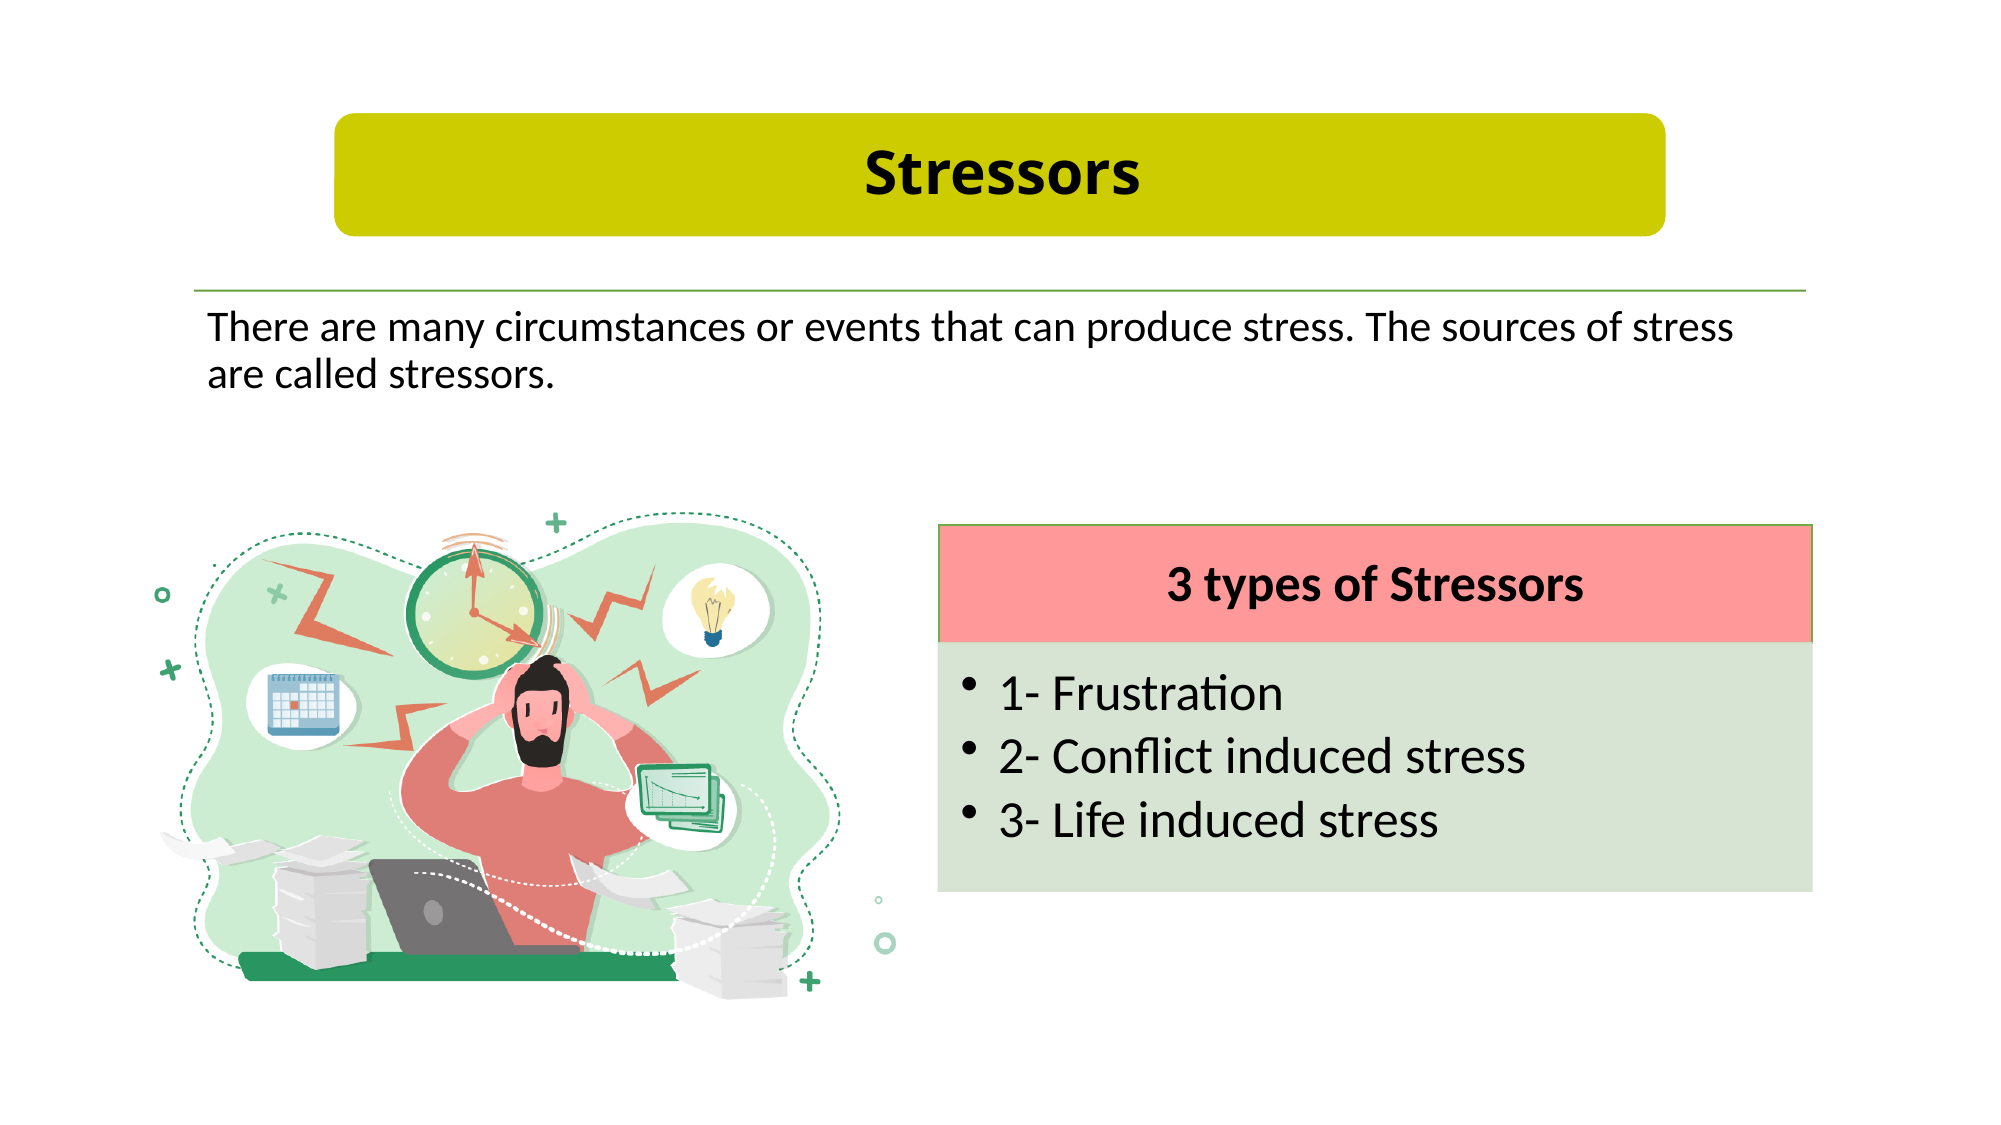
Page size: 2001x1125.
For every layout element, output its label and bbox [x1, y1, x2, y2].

picture [99, 479, 939, 1018]
list [193, 290, 1806, 416]
text_box [938, 524, 1812, 891]
text_box [333, 110, 1667, 240]
